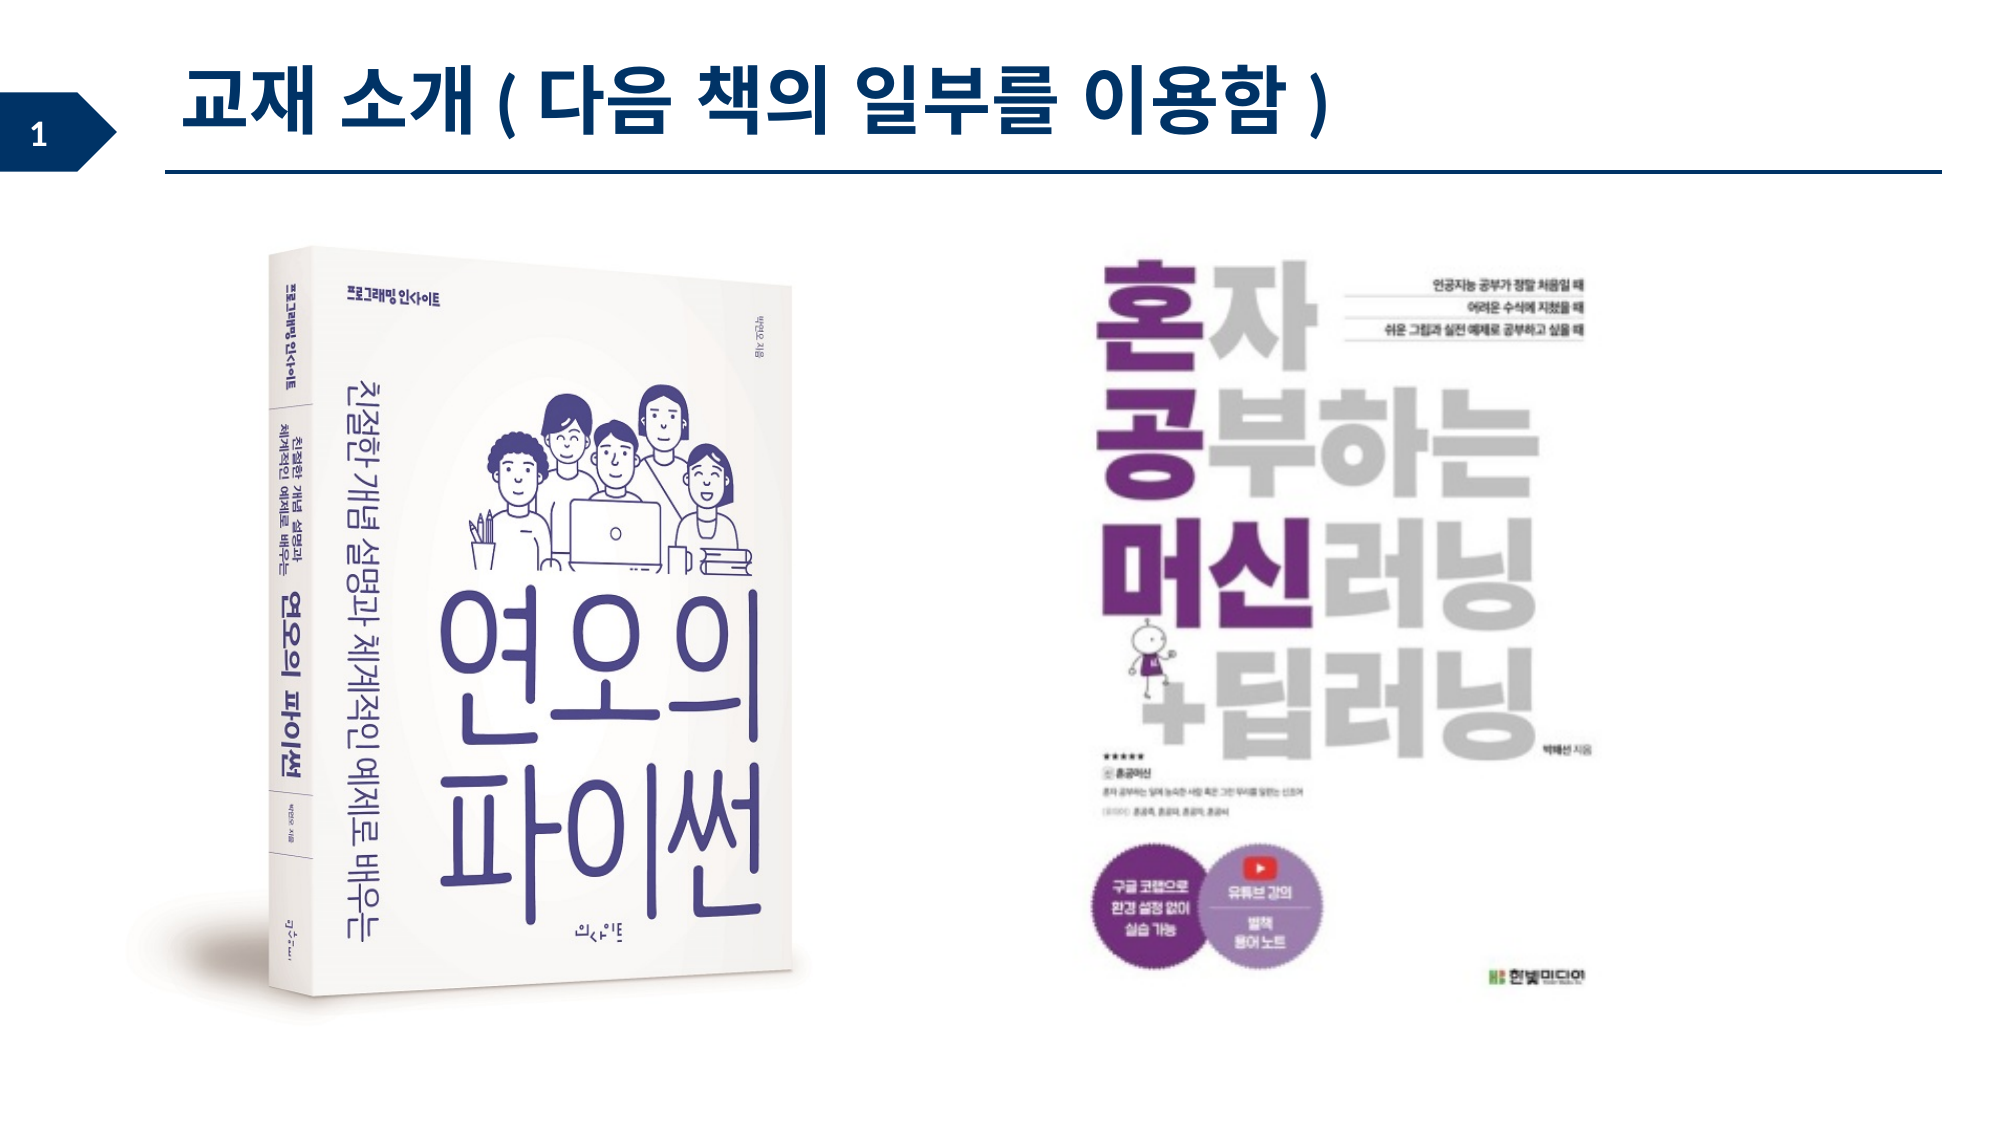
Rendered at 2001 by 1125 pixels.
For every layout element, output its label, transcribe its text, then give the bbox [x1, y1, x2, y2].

picture [1041, 202, 1642, 1023]
picture [125, 205, 901, 1050]
list 교재 소개(다음 책의 일부를 이용함) [165, 36, 1941, 172]
